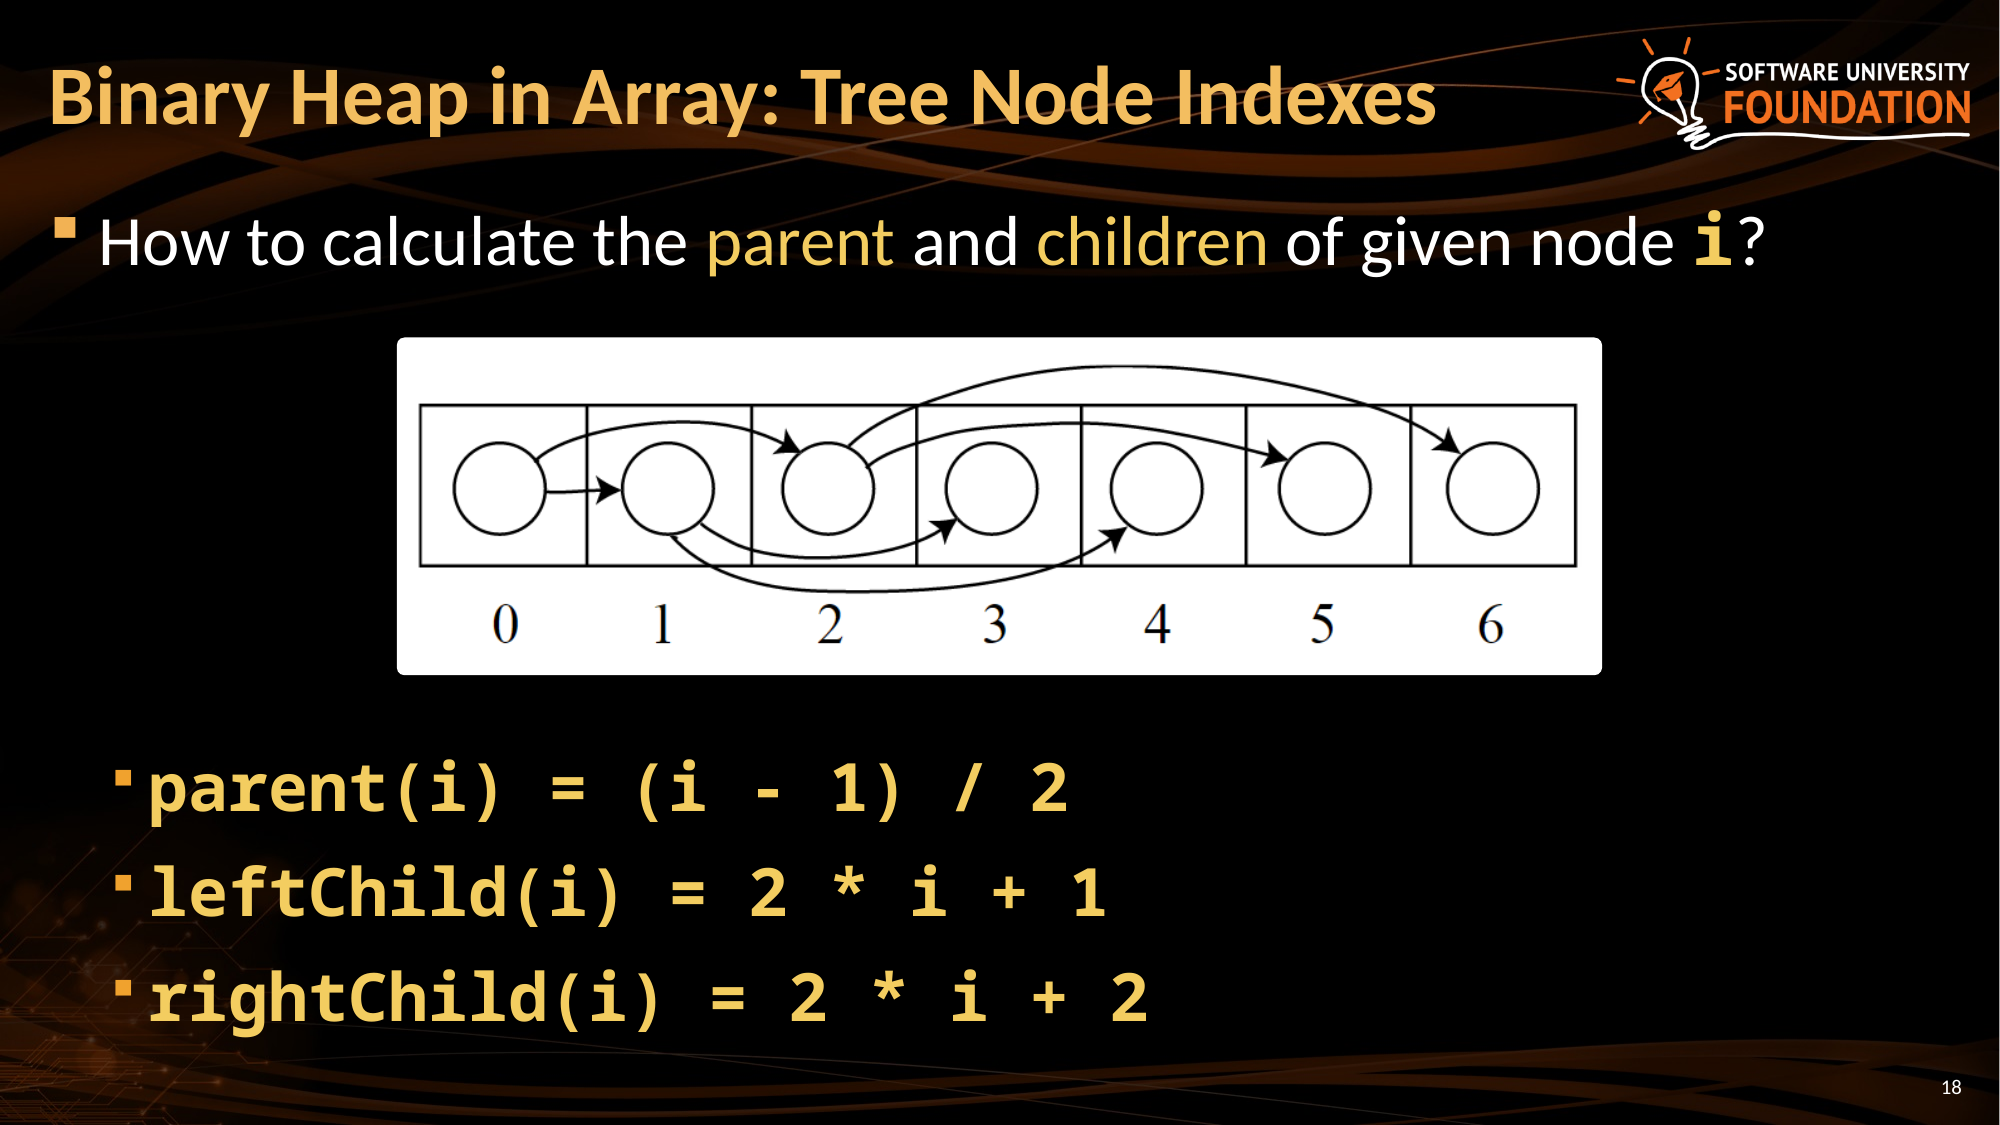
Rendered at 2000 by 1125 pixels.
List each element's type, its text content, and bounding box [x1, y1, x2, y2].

list How to calculate the parent and children of given node i? parent(i) = (i - 1) / 2 leftChild(i) = 2 * i + 1 rightChild(i) = 2 * i + 2 [31, 188, 1968, 1103]
picture [0, 0, 2000, 1125]
title Binary Heap in Array: Tree Node Indexes [30, 6, 1602, 189]
